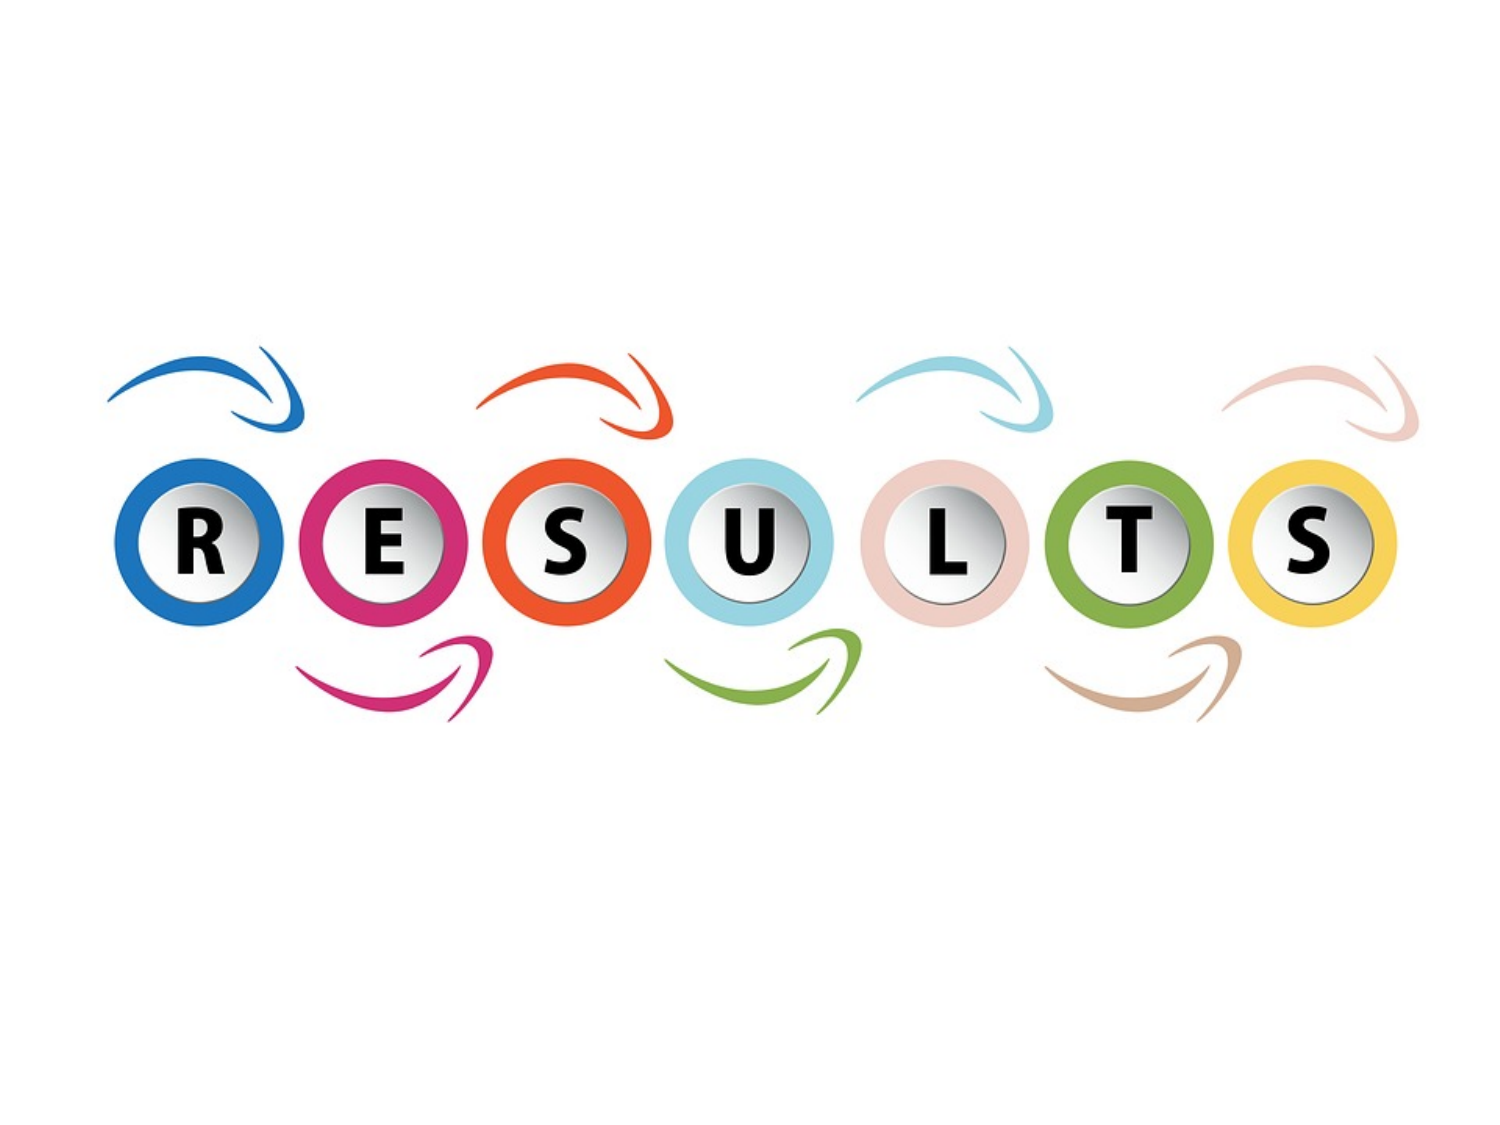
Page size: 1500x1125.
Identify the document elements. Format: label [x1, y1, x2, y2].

picture [0, 221, 1500, 823]
